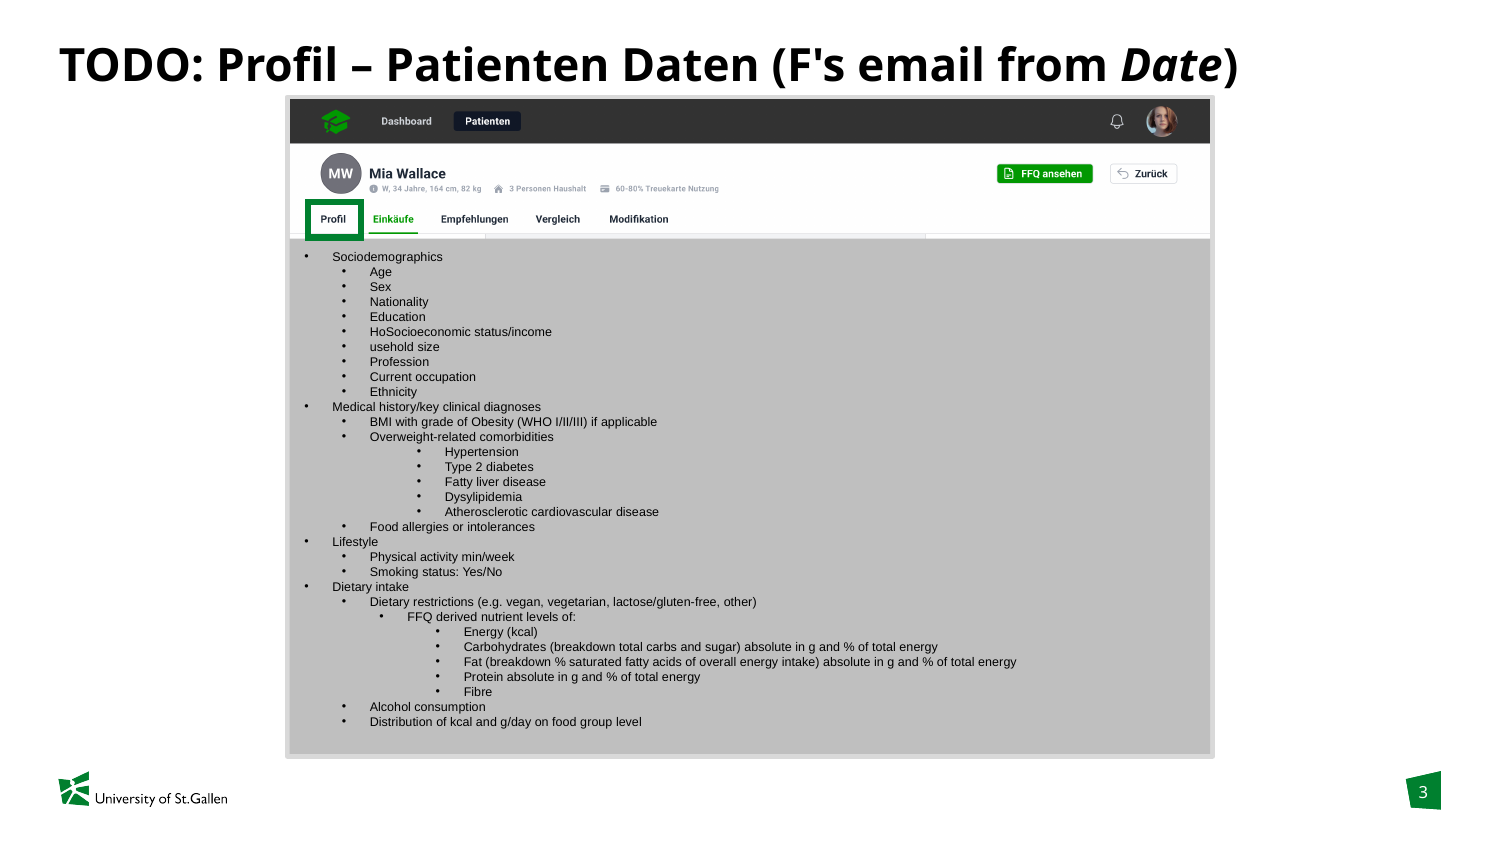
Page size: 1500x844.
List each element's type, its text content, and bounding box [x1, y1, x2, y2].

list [289, 99, 1211, 754]
title TODO: Profil – Patienten Daten (F's email from Date) [58, 41, 1442, 89]
slide_number 3 [1405, 782, 1442, 827]
picture [58, 771, 227, 807]
